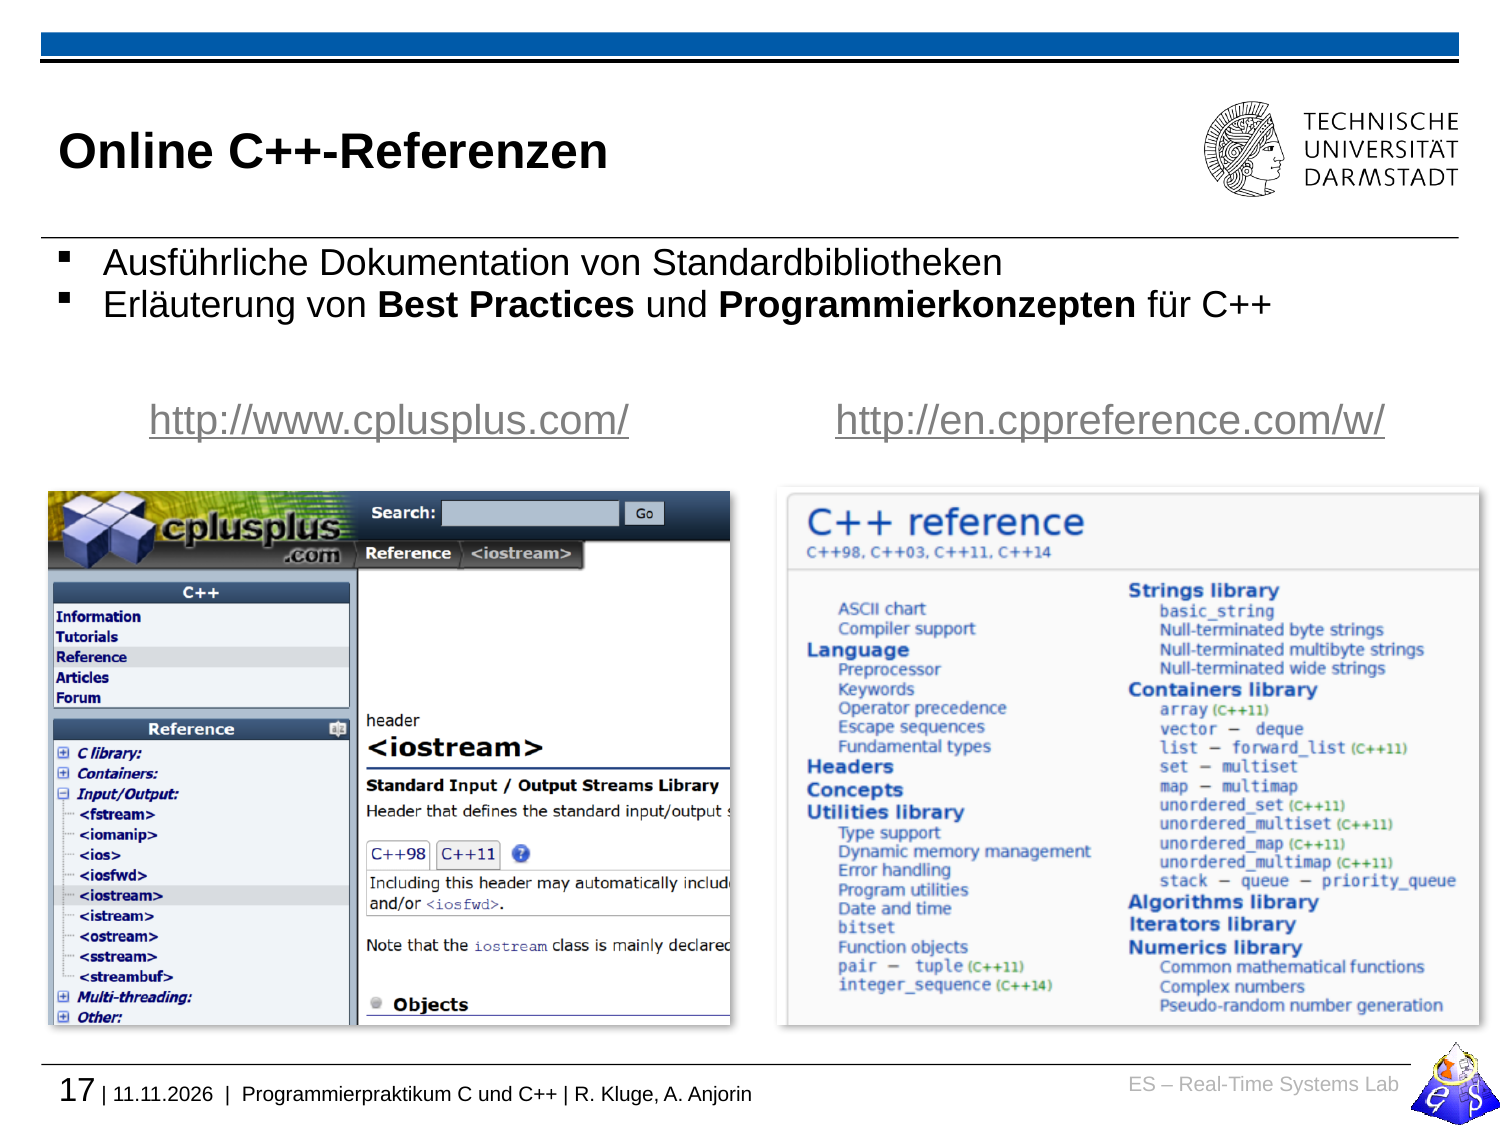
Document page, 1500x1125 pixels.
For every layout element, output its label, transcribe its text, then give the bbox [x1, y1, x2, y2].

list http://en.cppreference.com/w/ [762, 385, 1459, 1059]
list http://www.cplusplus.com/ [41, 385, 738, 1059]
picture [1187, 84, 1483, 214]
picture [776, 486, 1479, 1025]
picture [48, 491, 730, 1025]
title Online C++-Referenzen [58, 80, 1187, 218]
text_box Ausführliche Dokumentation von Standardbibliotheken Erläuterung von Best Practices und Programmierkonzepten für C++ [41, 234, 1412, 333]
picture [1411, 1041, 1500, 1125]
